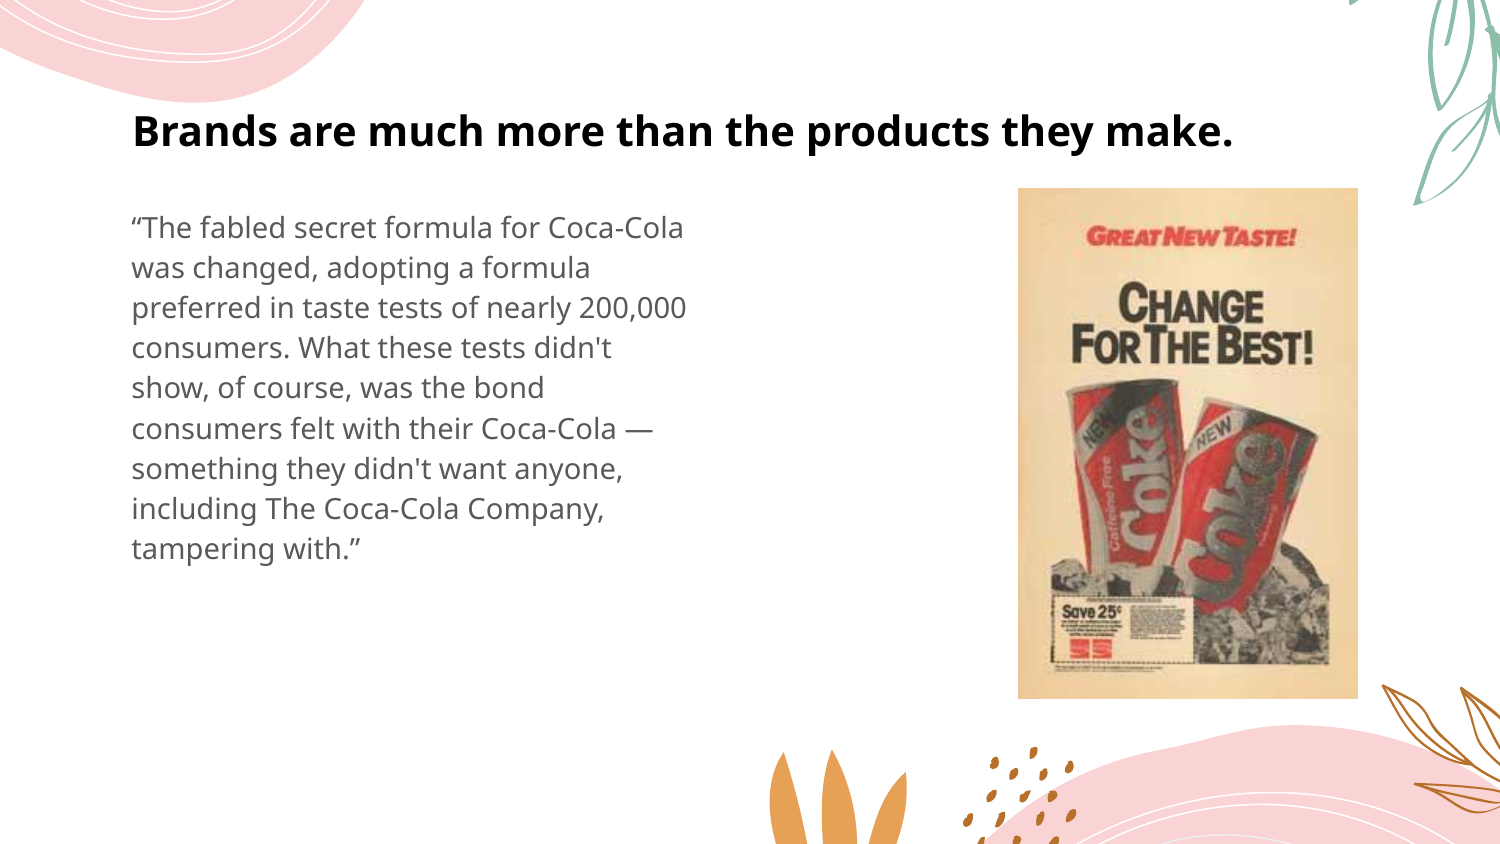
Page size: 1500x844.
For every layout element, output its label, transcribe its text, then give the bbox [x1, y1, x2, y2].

title Brands are much more than the products they make. [117, 89, 1384, 184]
picture [1018, 188, 1358, 699]
list “The fabled secret formula for Coca-Cola was changed, adopting a formula preferred in taste tests of nearly 200,000 consumers. What these tests didn't show, of course, was the bond consumers felt with their Coca-Cola — something they didn't want anyone, including The Coca-Cola Company, tampering with.” [116, 189, 708, 750]
